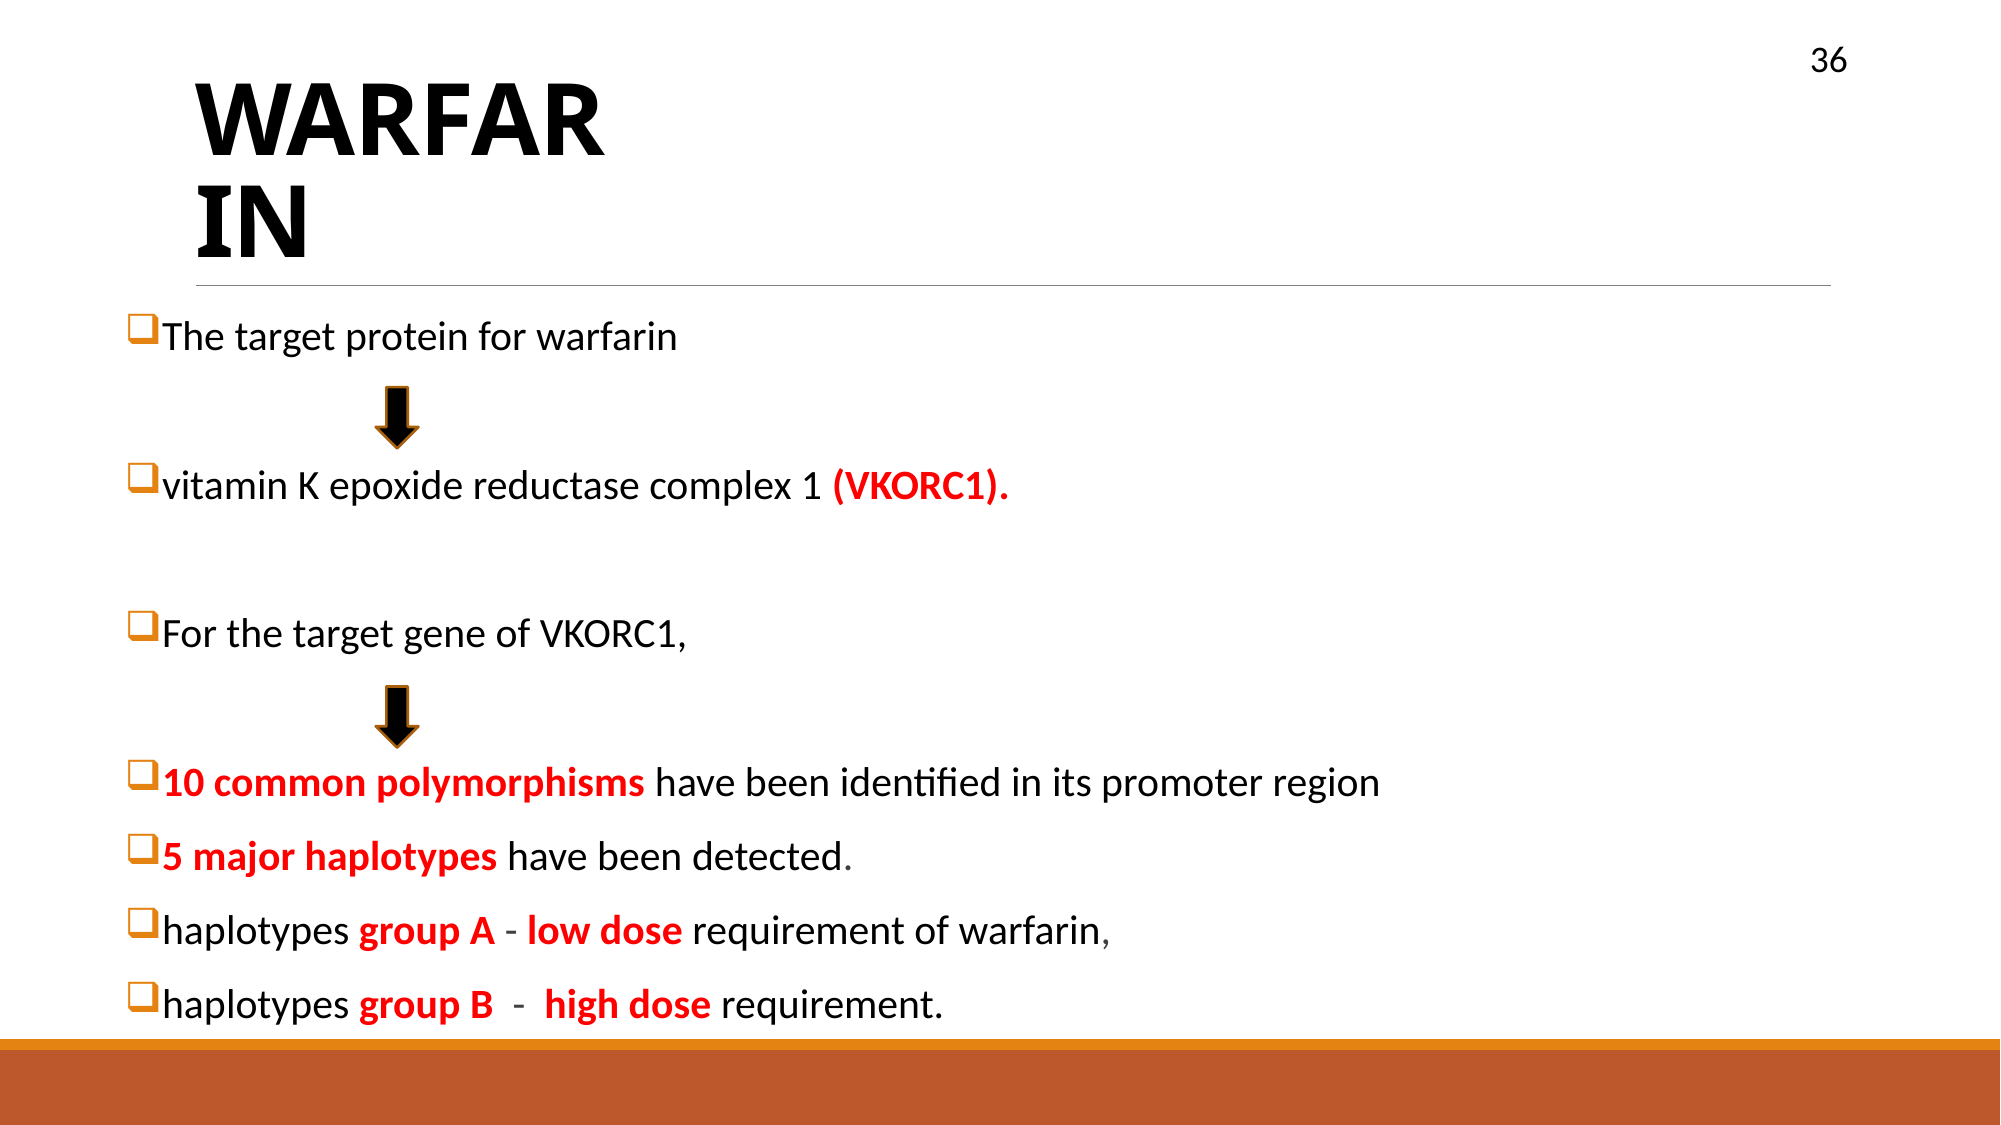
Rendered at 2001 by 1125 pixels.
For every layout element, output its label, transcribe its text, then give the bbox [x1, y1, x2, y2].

text_box [374, 685, 420, 749]
list The target protein for warfarin vitamin K epoxide reductase complex 1 (VKORC1). For the target gene of VKORC1, 10 common polymorphisms have been identified in its promoter region 5 major haplotypes have been detected. haplotypes group A - low dose requirement of warfarin, haplotypes group B - high dose requirement. [124, 307, 1702, 1044]
text_box 36 [1795, 27, 1877, 88]
title WARFARIN [180, 161, 638, 285]
text_box [374, 385, 420, 450]
